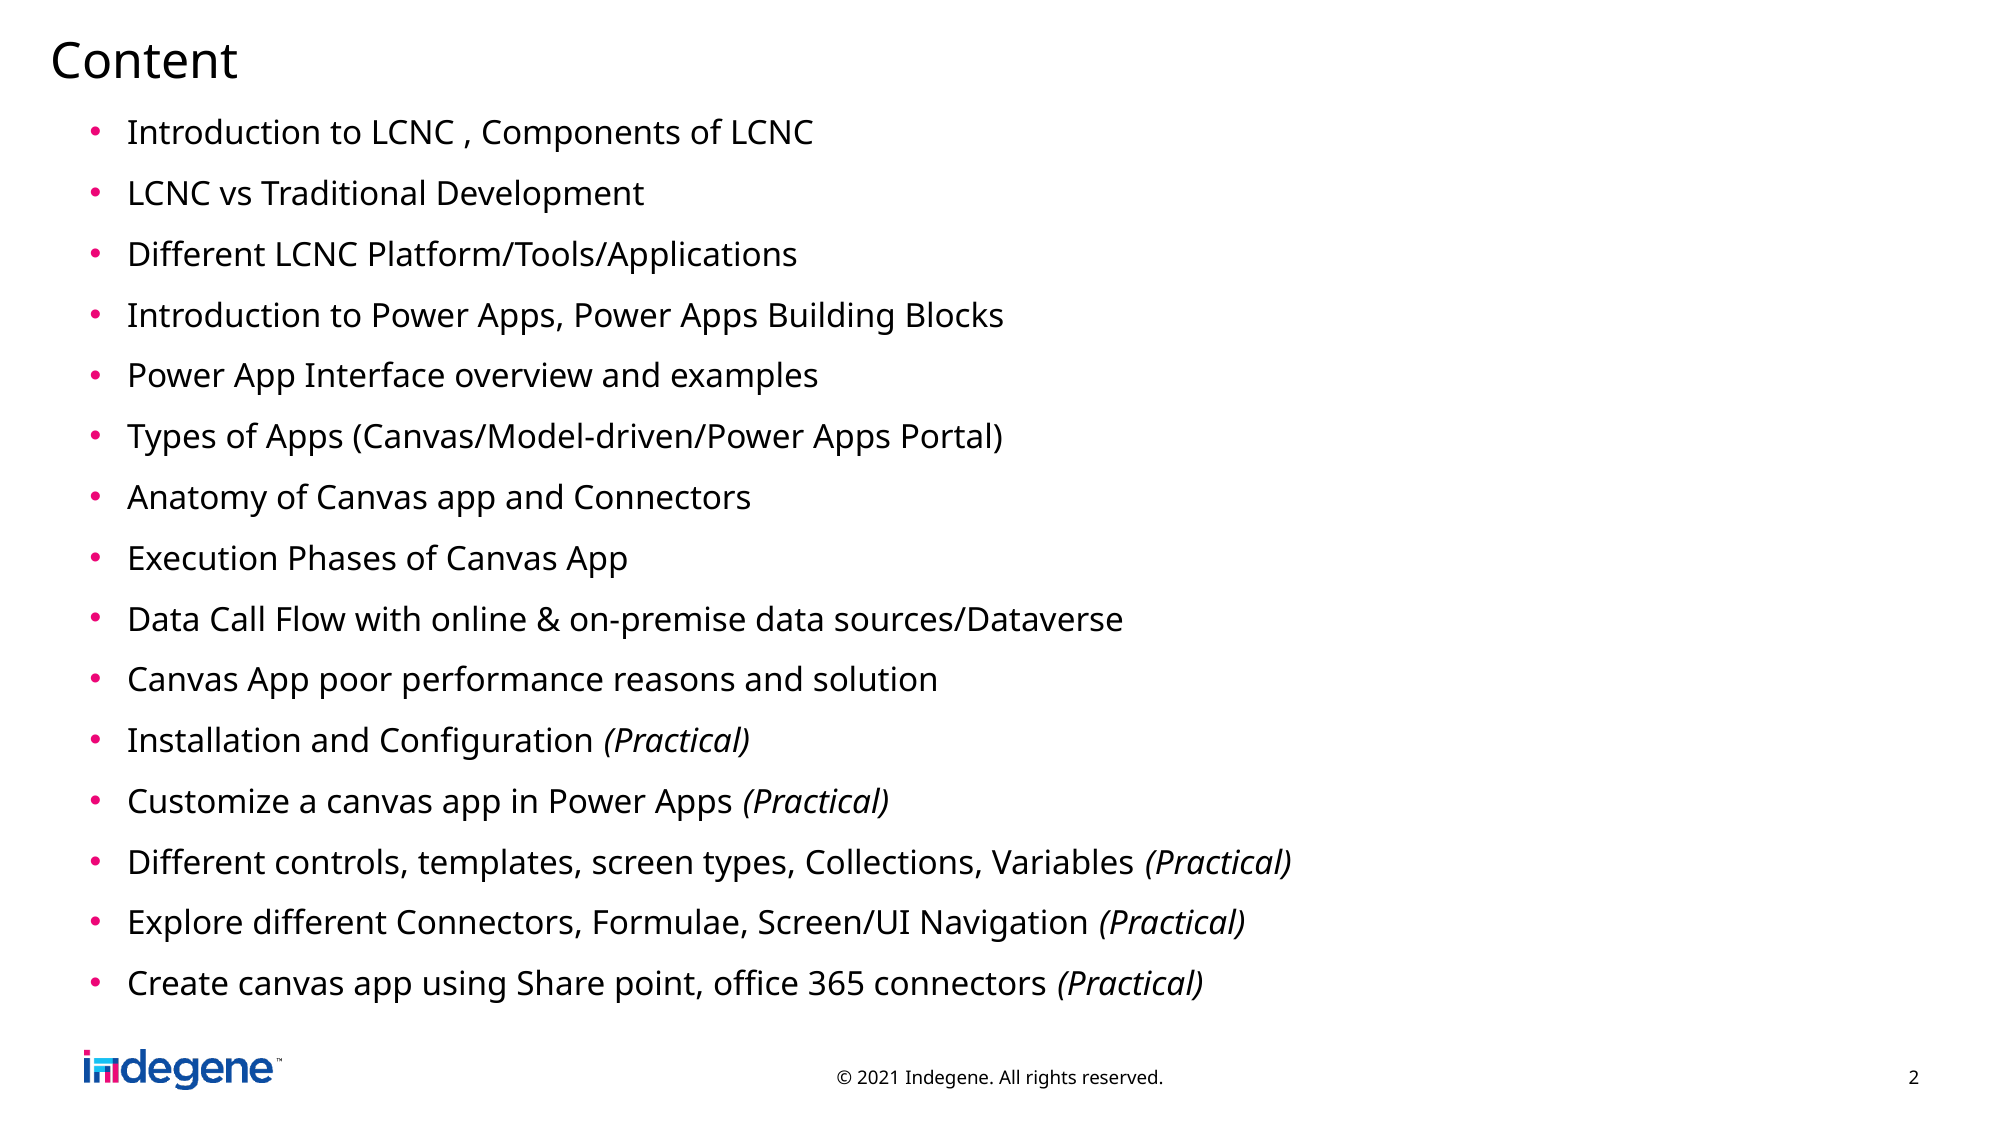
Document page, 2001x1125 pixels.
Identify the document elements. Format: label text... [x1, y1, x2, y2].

title Content [35, 21, 1965, 104]
list Introduction to LCNC , Components of LCNC LCNC vs Traditional Development Different LCNC Platform/Tools/Applications Introduction to Power Apps, Power Apps Building Blocks Power App Interface overview and examples Types of Apps (Canvas/Model-driven/Power Apps Portal) Anatomy of Canvas app and Connectors Execution Phases of Canvas App Data Call Flow with online & on-premise data sources/Dataverse Canvas App poor performance reasons and solution Installation and Configuration (Practical) Customize a canvas app in Power Apps (Practical) Different controls, templates, screen types, Collections, Variables (Practical) Explore different Connectors, Formulae, Screen/UI Navigation (Practical) Create canvas app using Share point, office 365 connectors (Practical) [74, 104, 1910, 1046]
footer © 2021 Indegene. All rights reserved. [775, 1058, 1225, 1090]
picture [84, 1049, 282, 1090]
slide_number 2 [1844, 1058, 1920, 1090]
